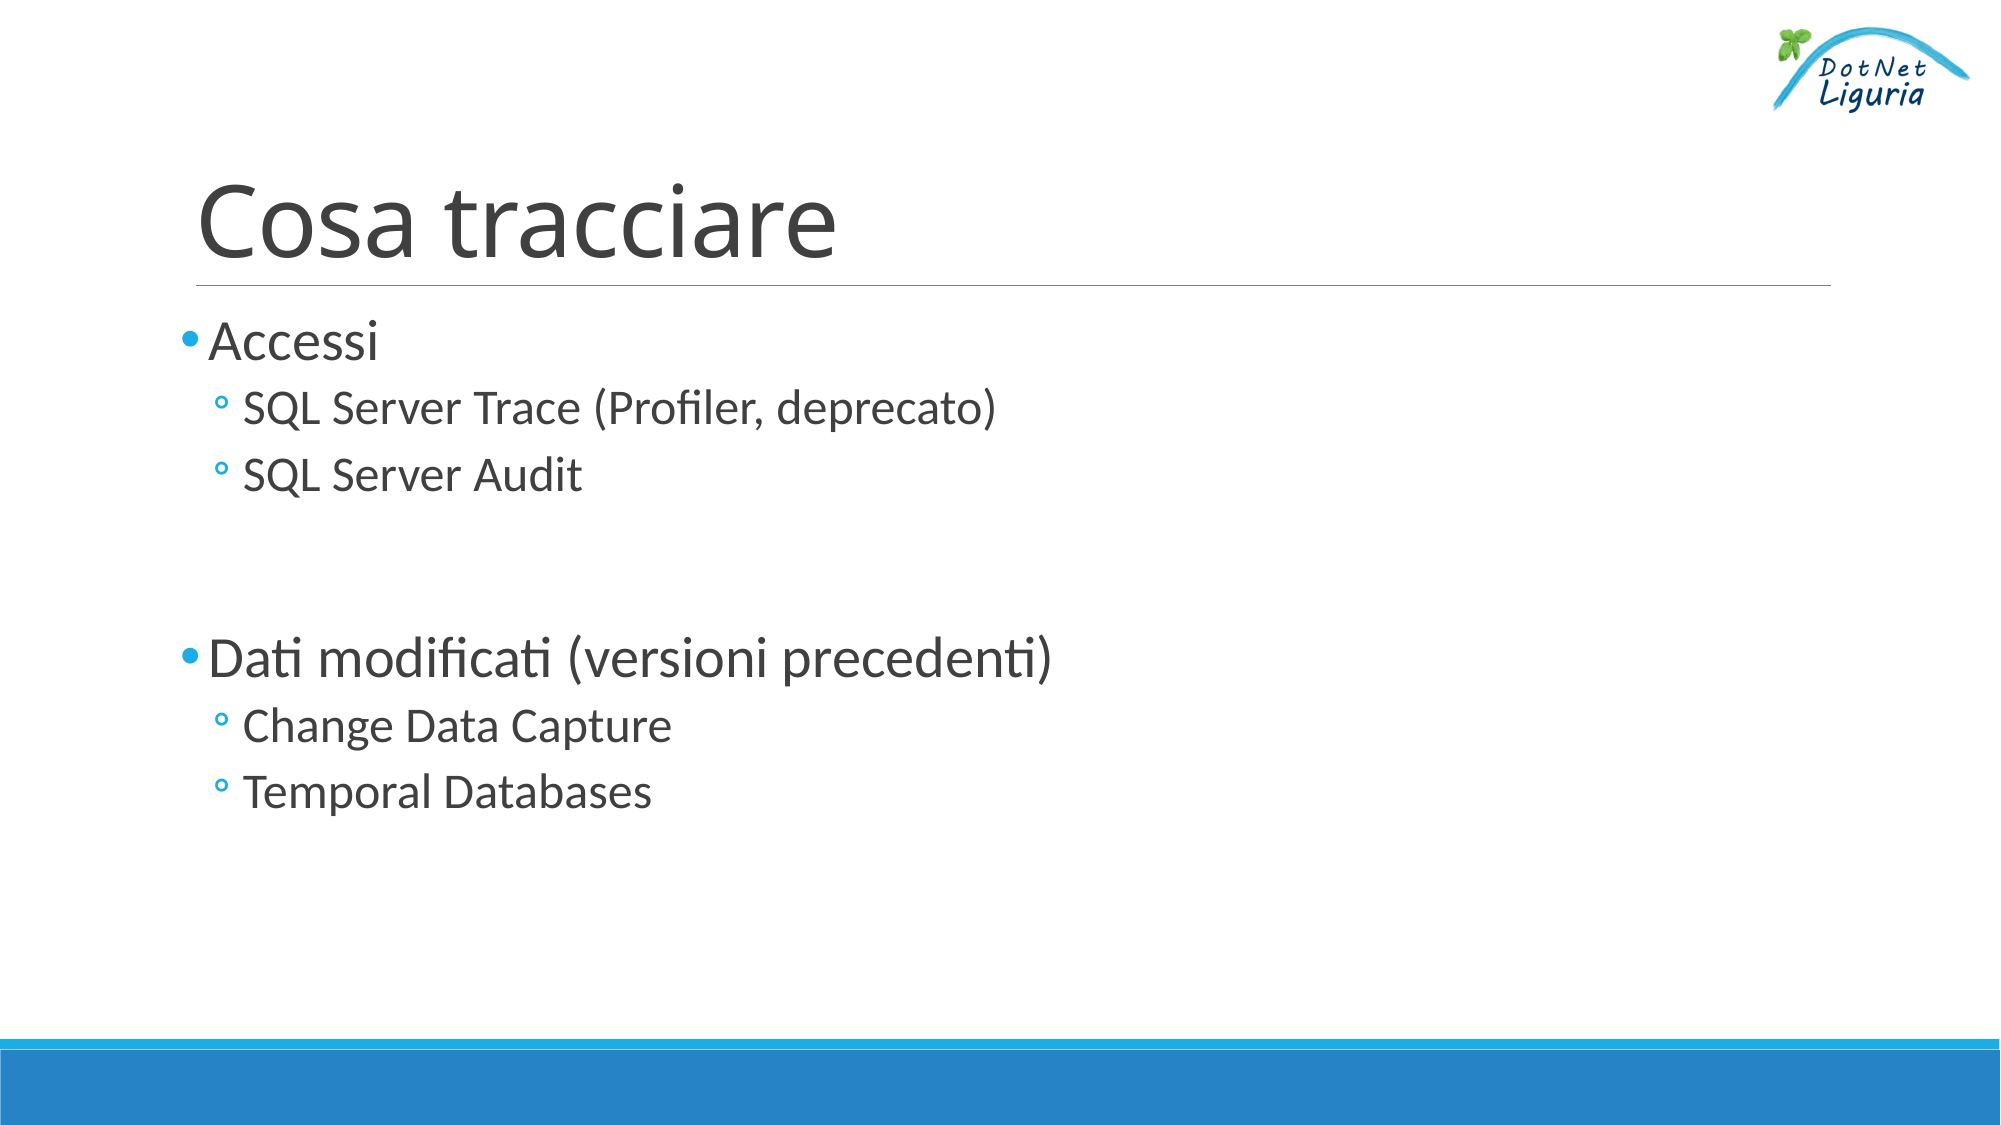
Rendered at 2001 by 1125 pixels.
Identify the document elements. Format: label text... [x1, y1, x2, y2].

title Cosa tracciare [180, 47, 1830, 285]
picture [1768, 26, 1974, 116]
list Accessi SQL Server Trace (Profiler, deprecato) SQL Server Audit Dati modificati (versioni precedenti) Change Data Capture Temporal Databases [180, 302, 1830, 963]
